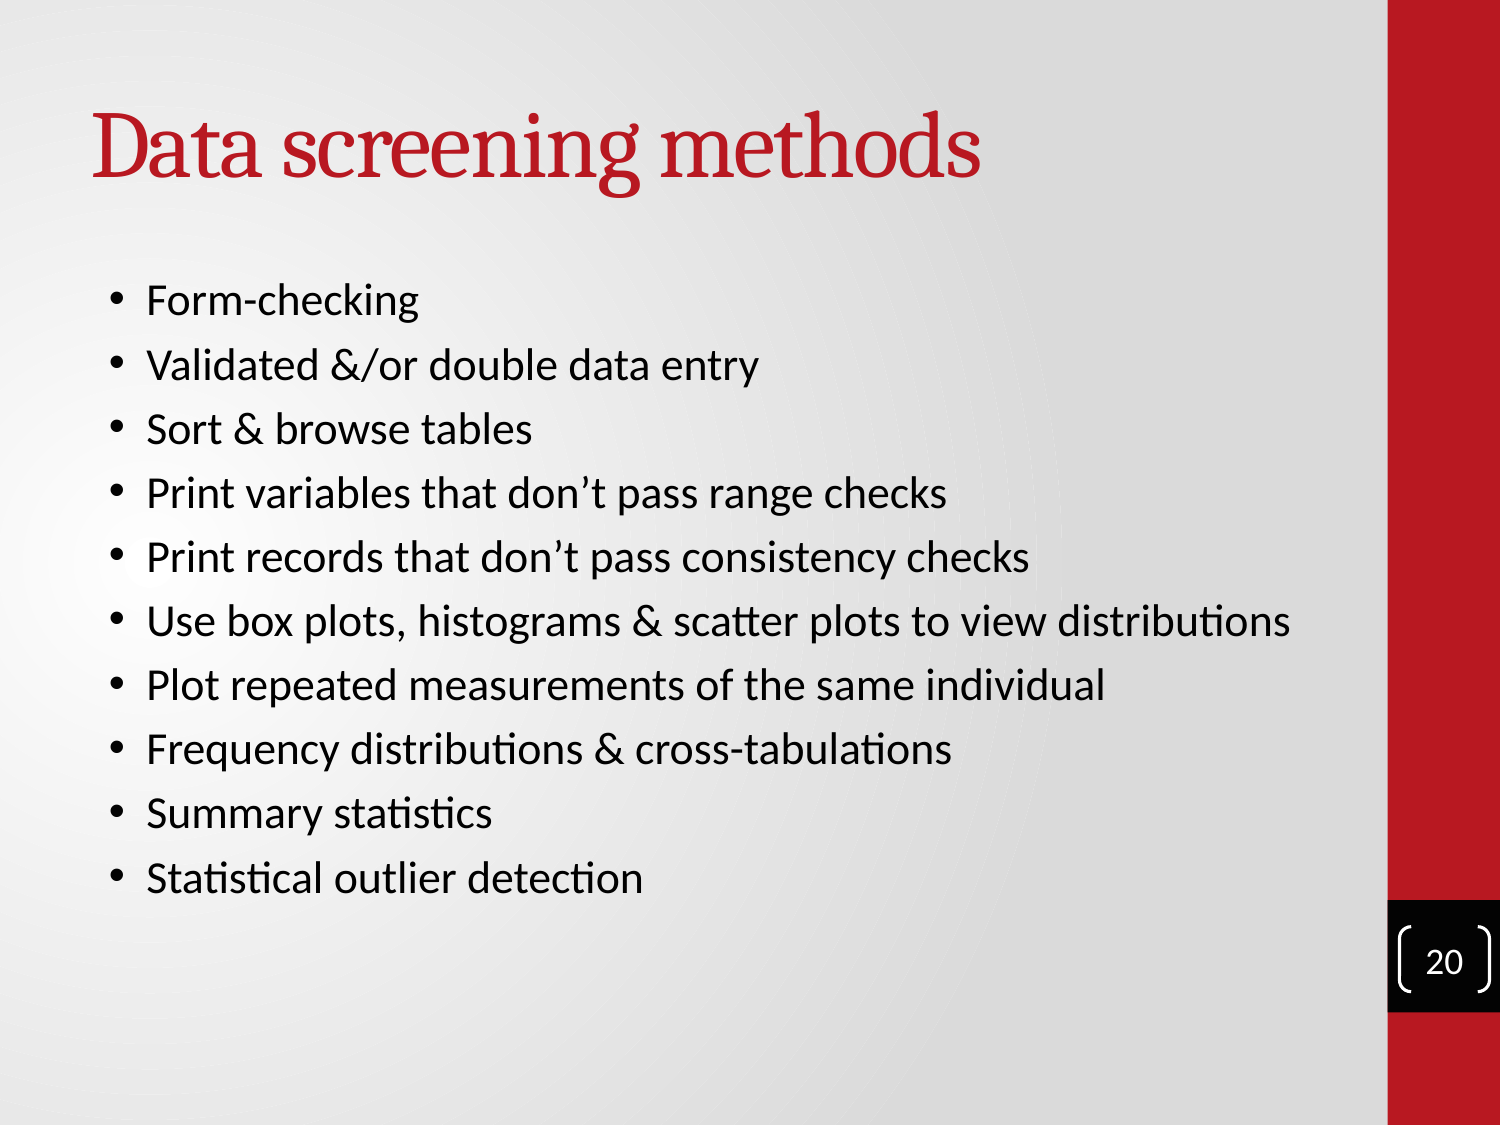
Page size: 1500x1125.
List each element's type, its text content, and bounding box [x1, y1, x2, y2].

list Form-checking Validated &/or double data entry Sort & browse tables Print variables that don’t pass range checks Print records that don’t pass consistency checks Use box plots, histograms & scatter plots to view distributions Plot repeated measurements of the same individual Frequency distributions & cross-tabulations Summary statistics Statistical outlier detection [75, 262, 1325, 1050]
slide_number 20 [1397, 925, 1492, 994]
title Data screening methods [75, 45, 1325, 233]
